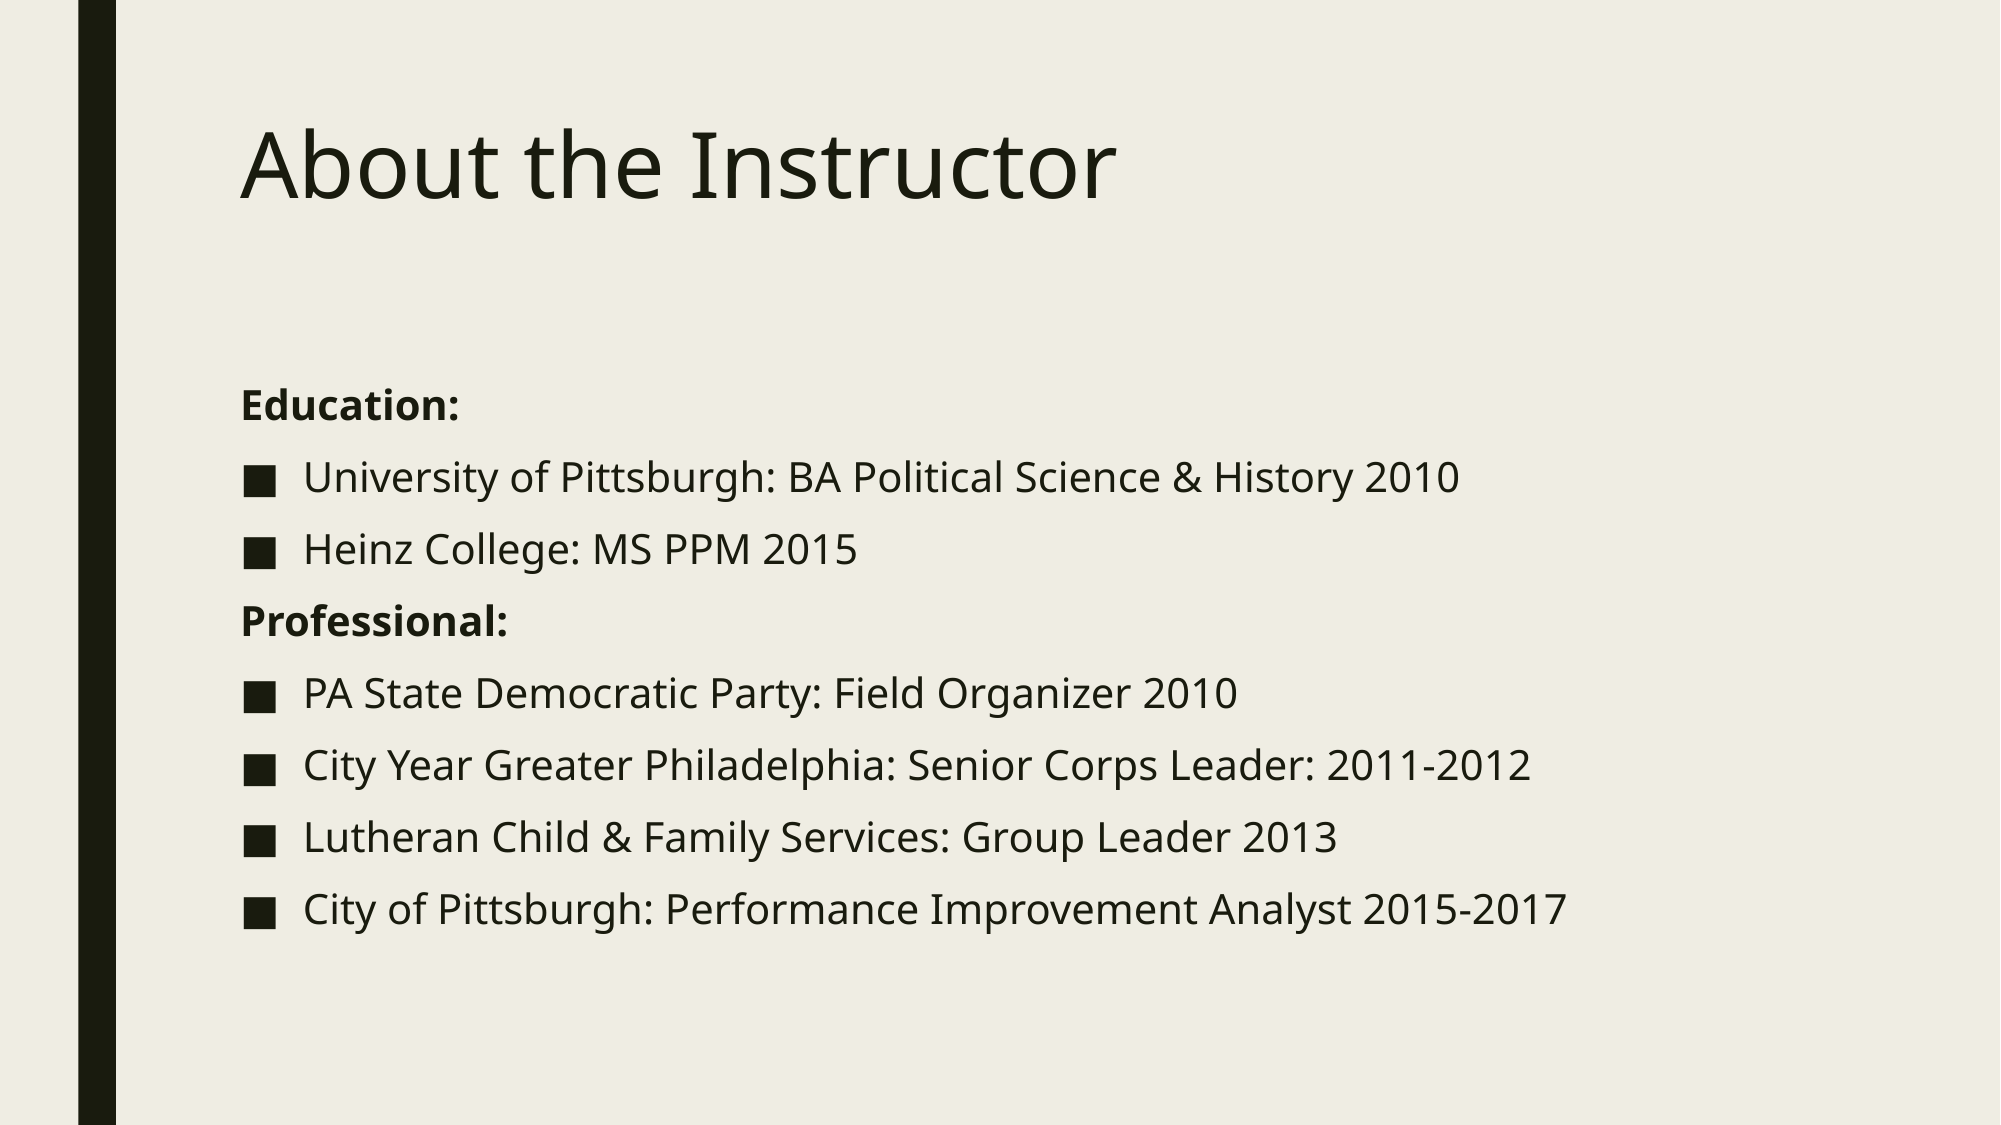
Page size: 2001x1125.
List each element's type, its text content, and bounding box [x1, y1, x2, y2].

list Education: University of Pittsburgh: BA Political Science & History 2010 Heinz College: MS PPM 2015 Professional: PA State Democratic Party: Field Organizer 2010 City Year Greater Philadelphia: Senior Corps Leader: 2011-2012 Lutheran Child & Family Services: Group Leader 2013 City of Pittsburgh: Performance Improvement Analyst 2015-2017 [225, 375, 1800, 963]
title About the Instructor [225, 112, 1800, 357]
